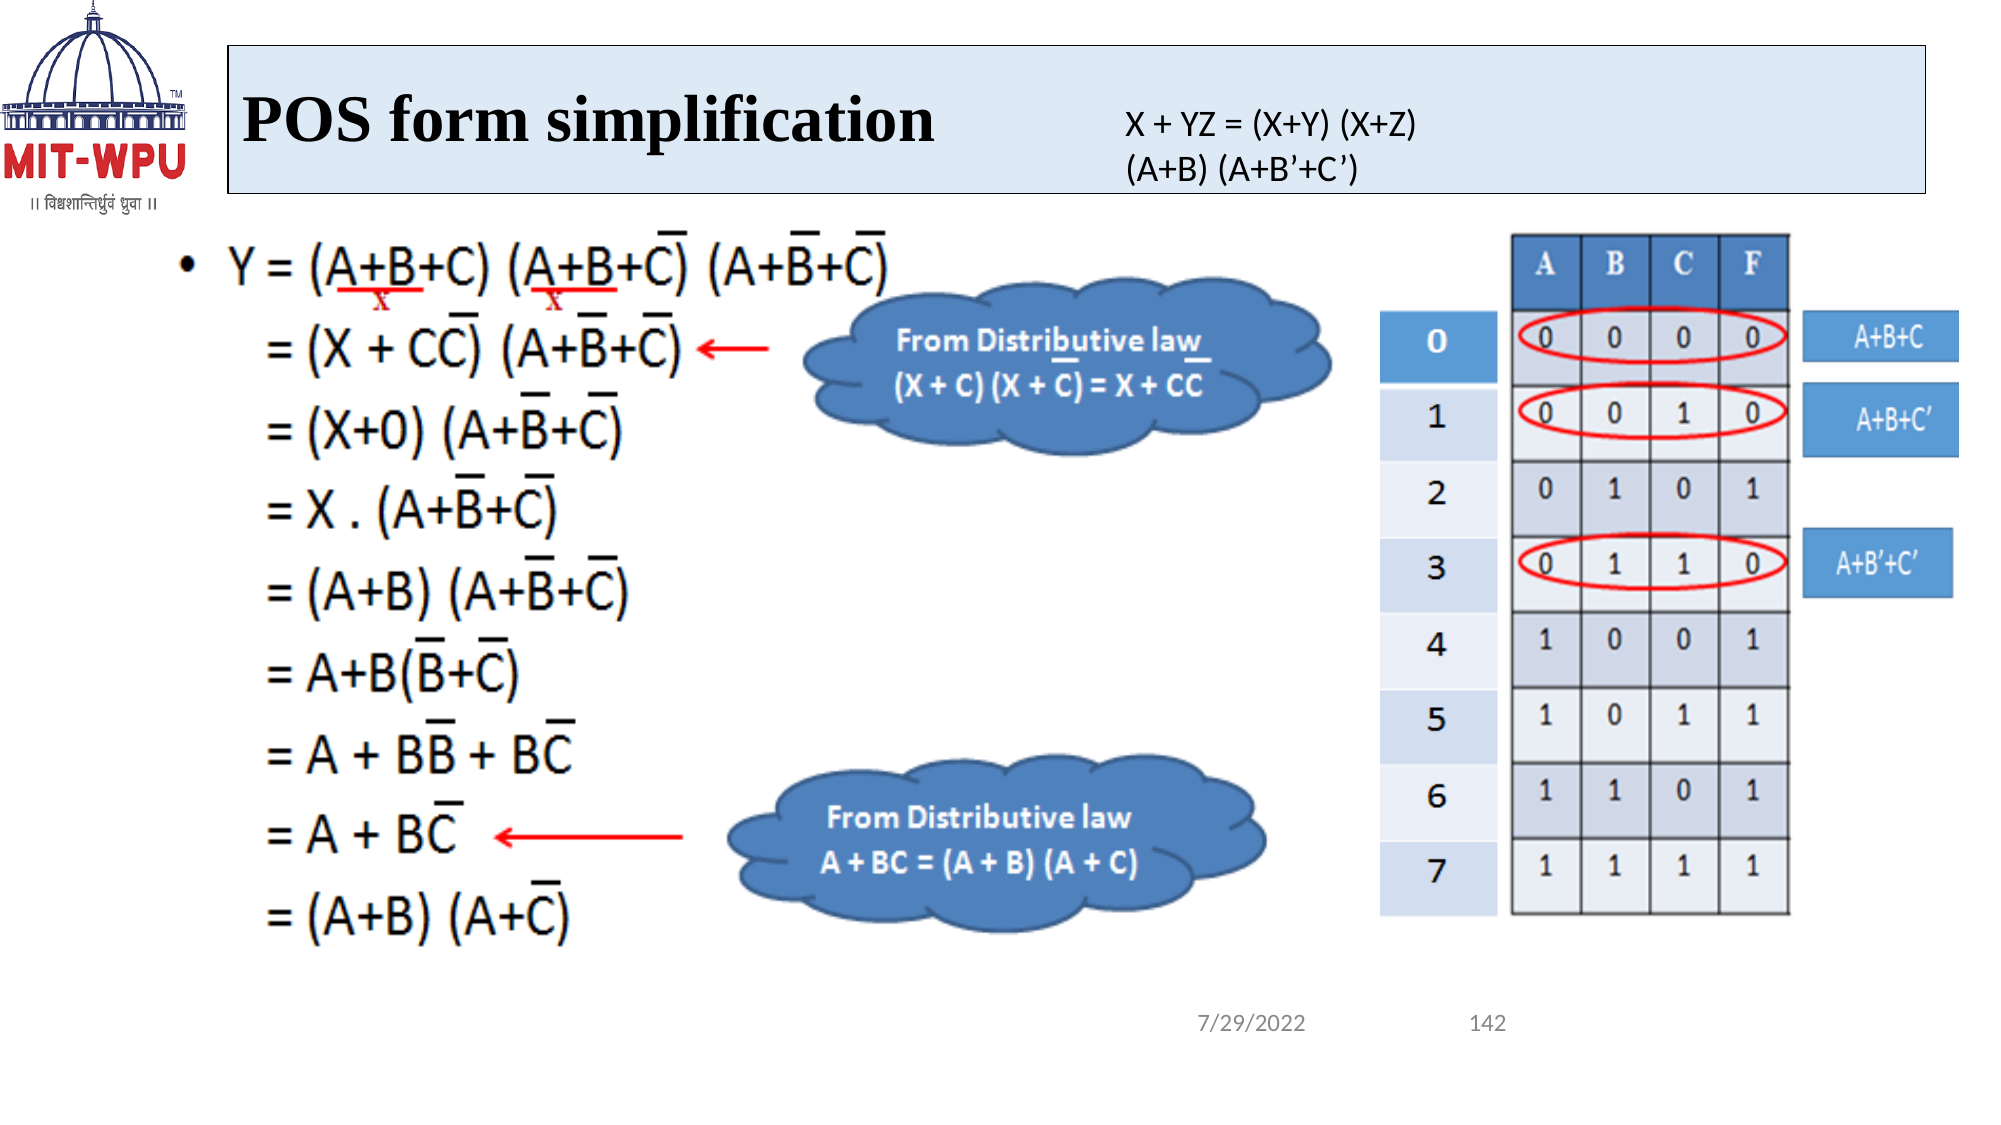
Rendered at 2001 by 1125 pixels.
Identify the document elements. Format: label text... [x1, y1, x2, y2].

slide_number ‹#› [1409, 991, 1522, 1051]
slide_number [1182, 991, 1332, 1051]
picture [0, 0, 209, 216]
picture [165, 220, 1362, 966]
title POS form simplification [227, 45, 1926, 194]
text_box X + YZ = (X+Y) (X+Z) (A+B) (A+B’+C’) [1110, 91, 1859, 242]
picture [1380, 220, 1960, 937]
